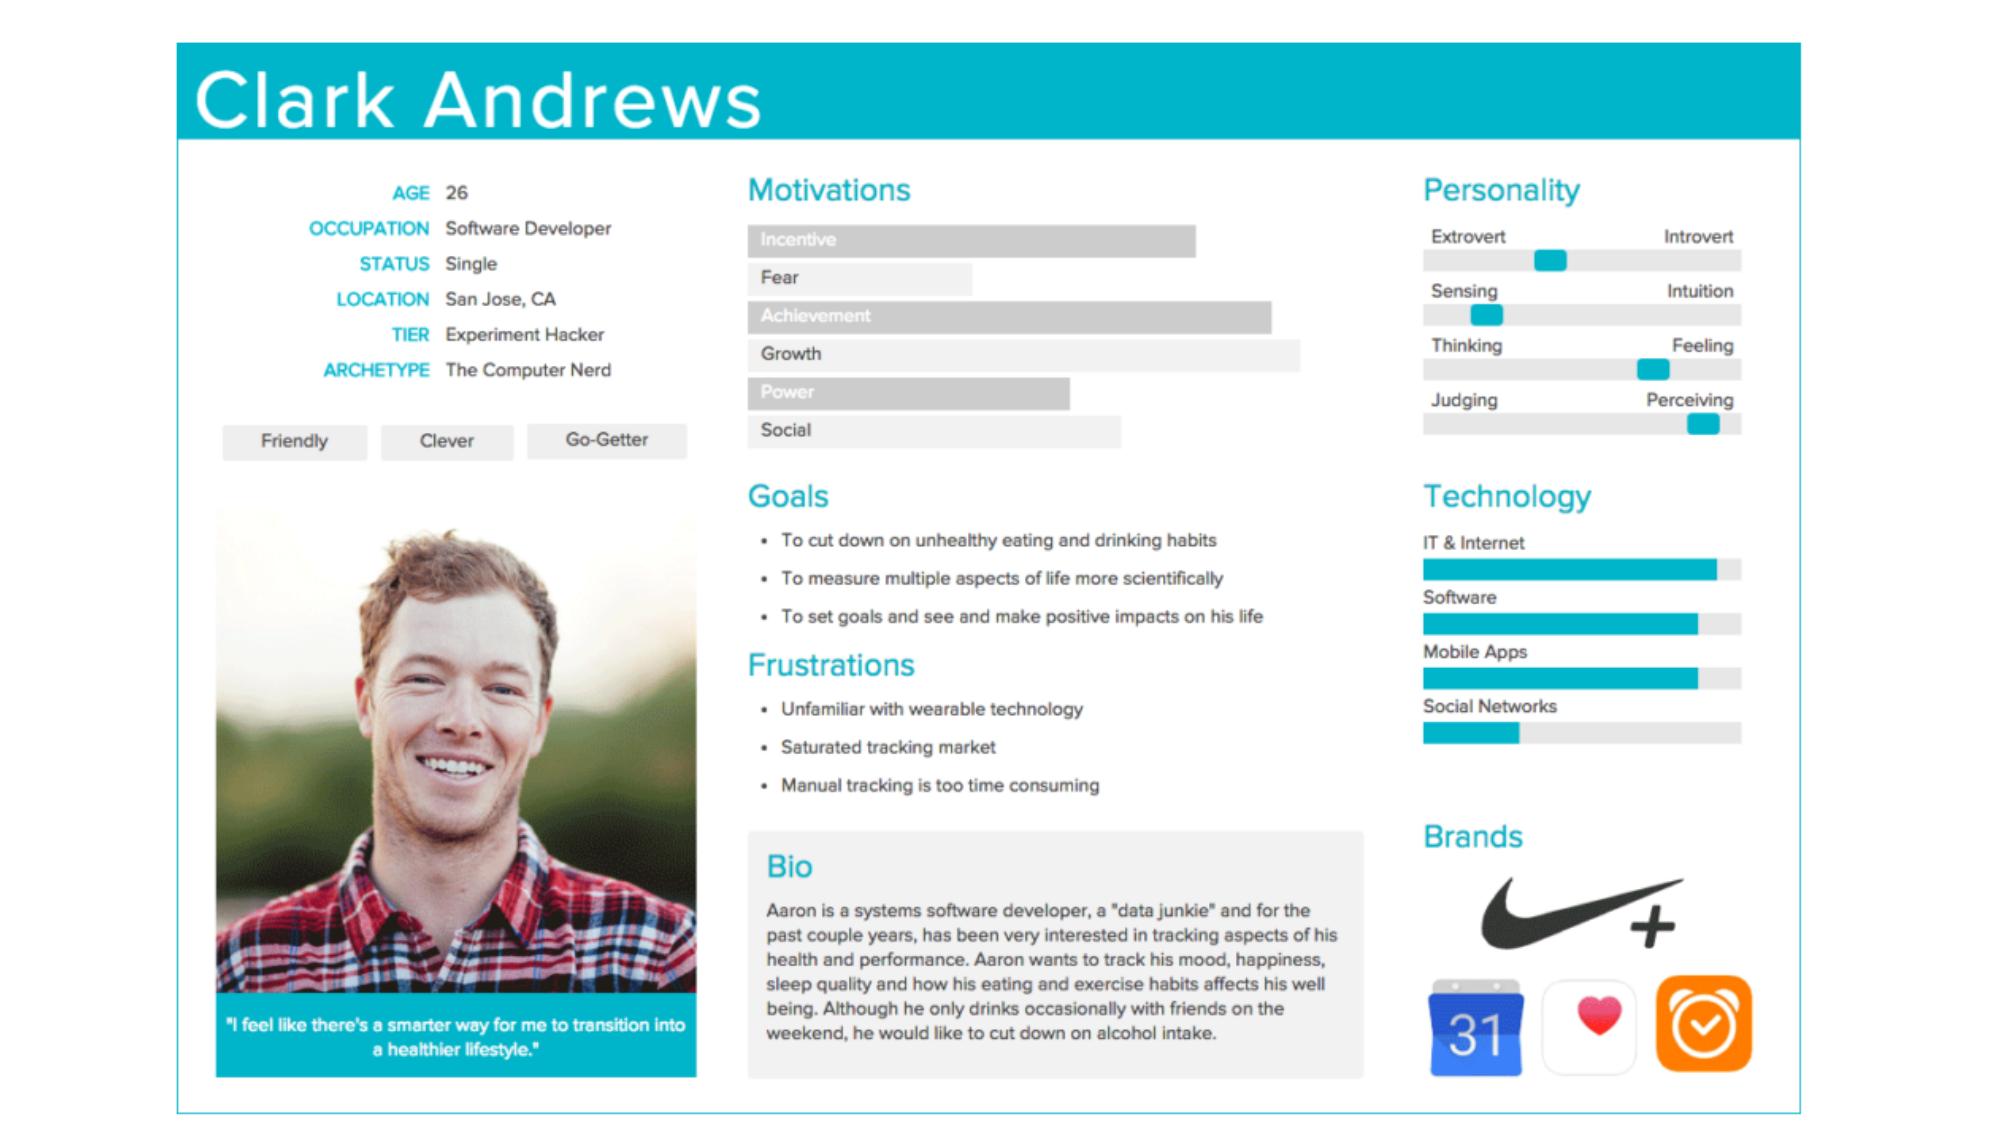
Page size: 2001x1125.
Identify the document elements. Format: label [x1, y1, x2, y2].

picture [140, 30, 1859, 1125]
